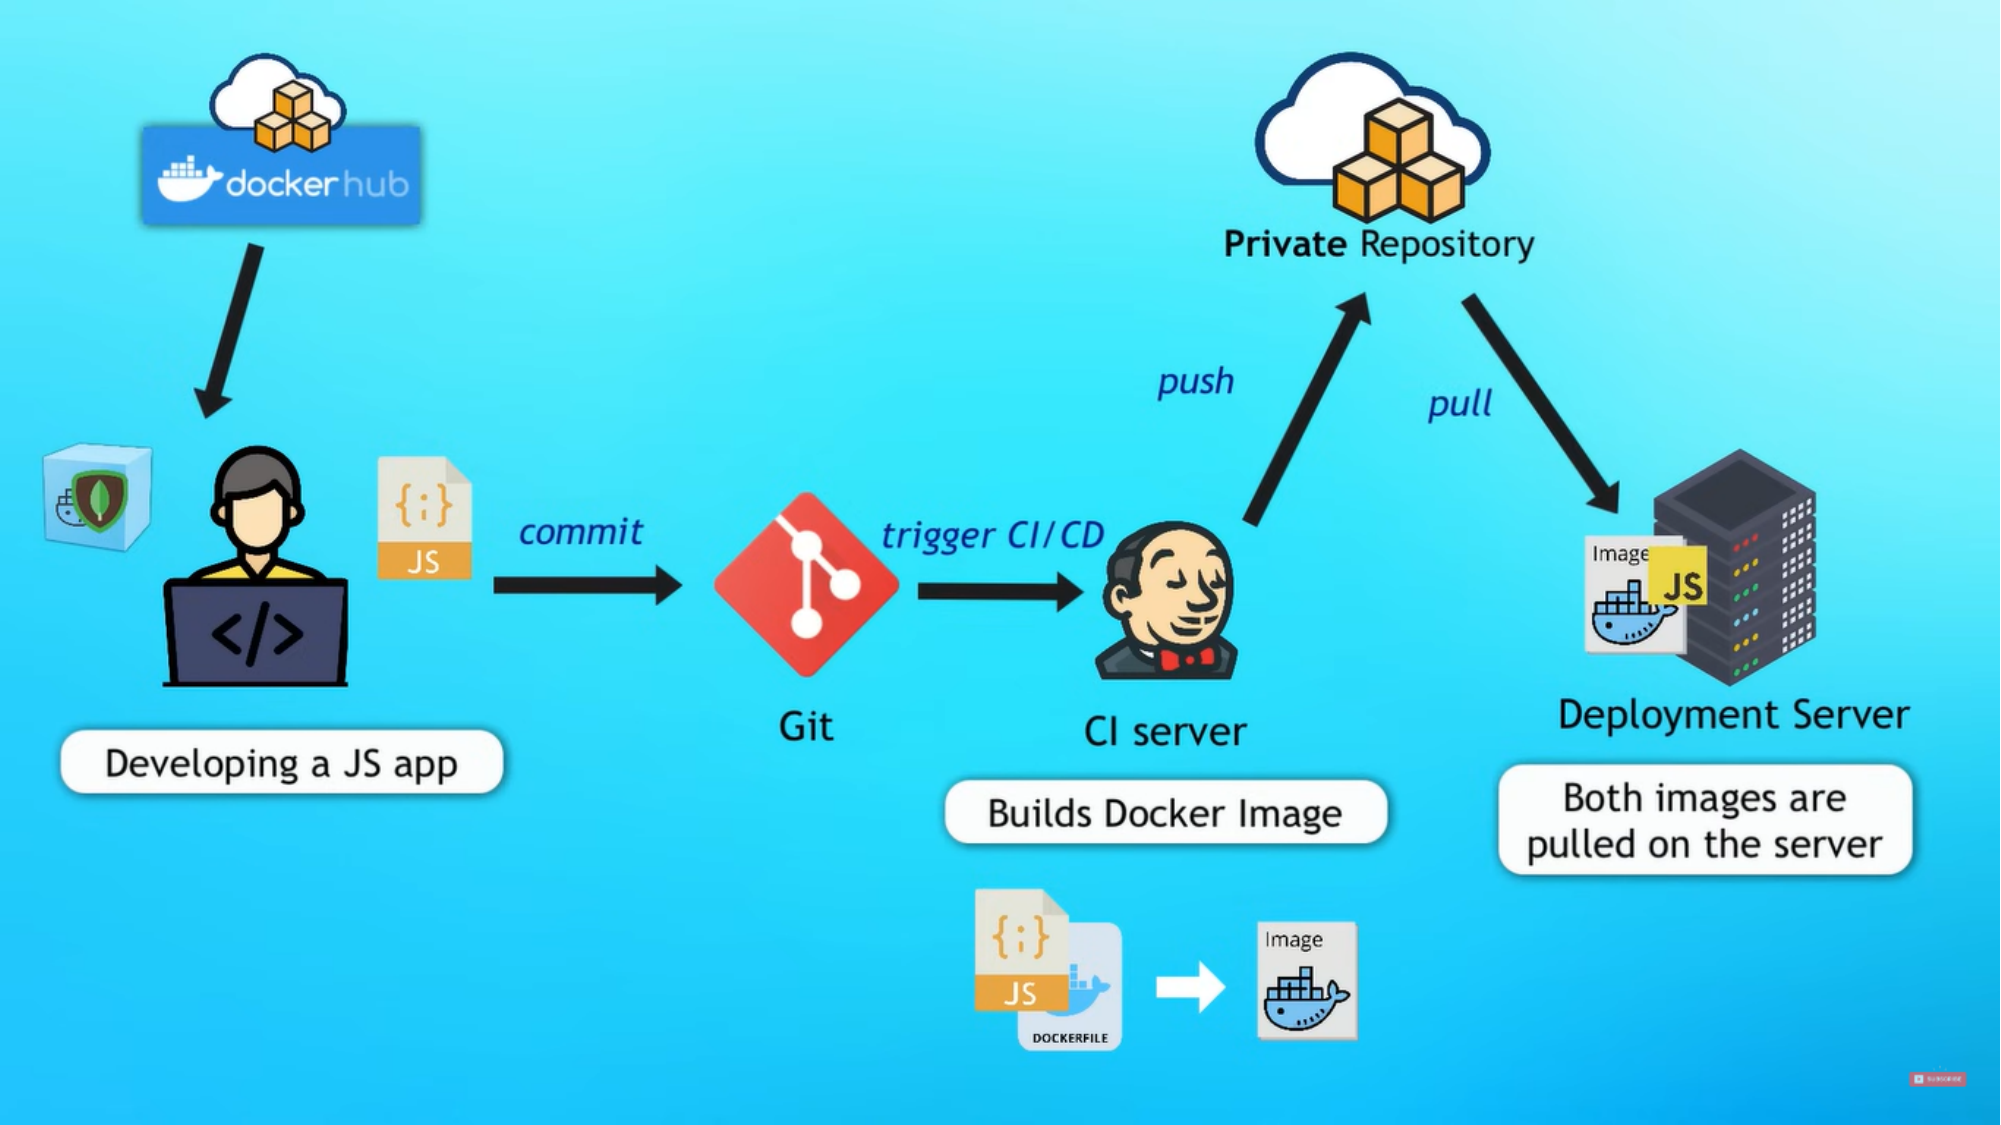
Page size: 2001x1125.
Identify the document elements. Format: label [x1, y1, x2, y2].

list [0, 0, 2000, 1125]
